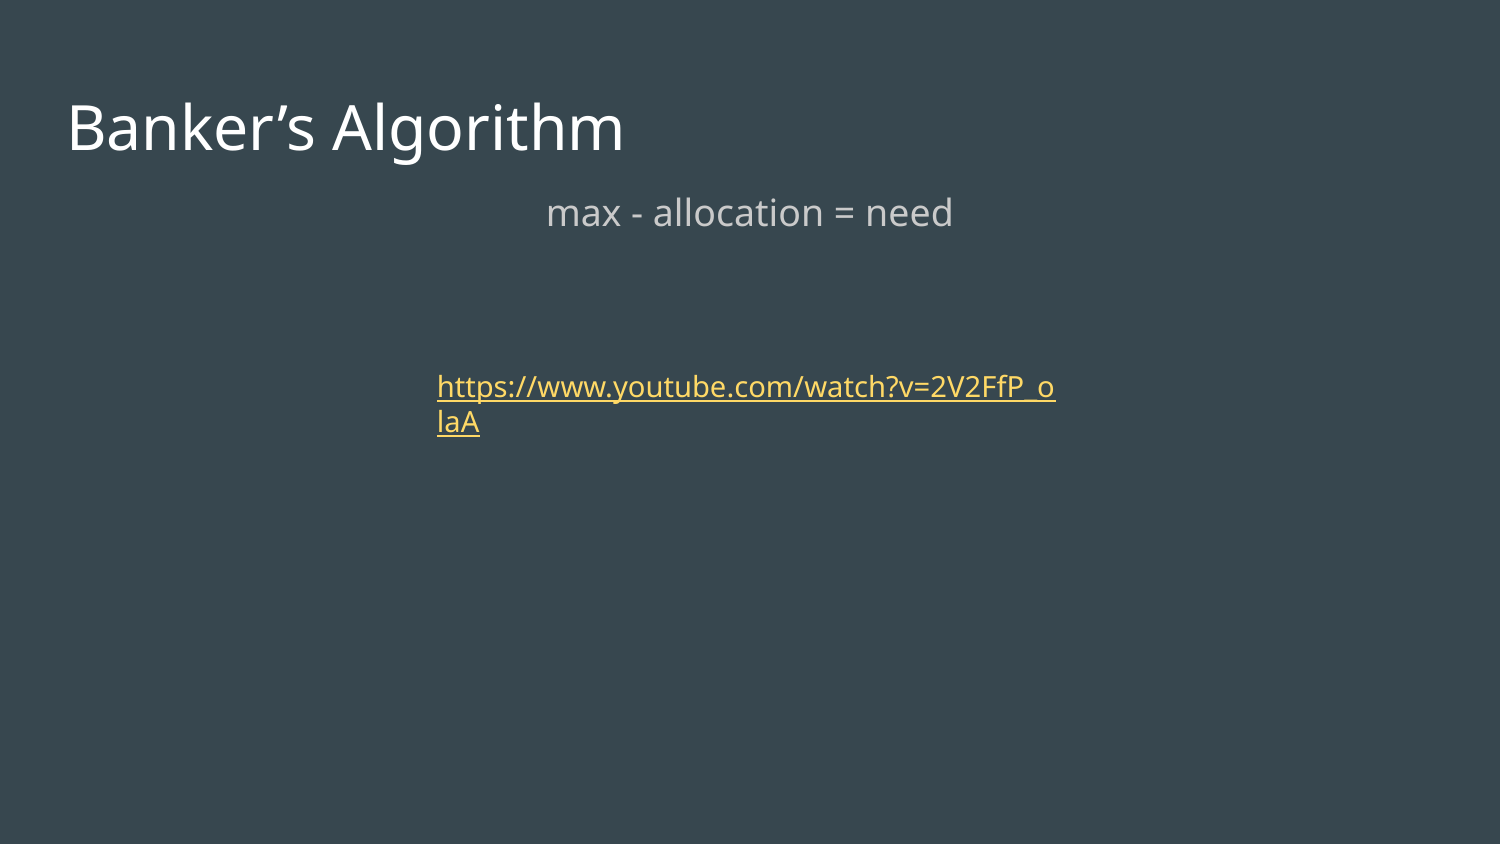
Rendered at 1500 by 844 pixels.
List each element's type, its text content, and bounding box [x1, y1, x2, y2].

title Banker’s Algorithm [51, 72, 1449, 167]
list https://www.youtube.com/watch?v=2V2FfP_olaA [421, 347, 1079, 844]
list max - allocation = need [421, 166, 1079, 347]
